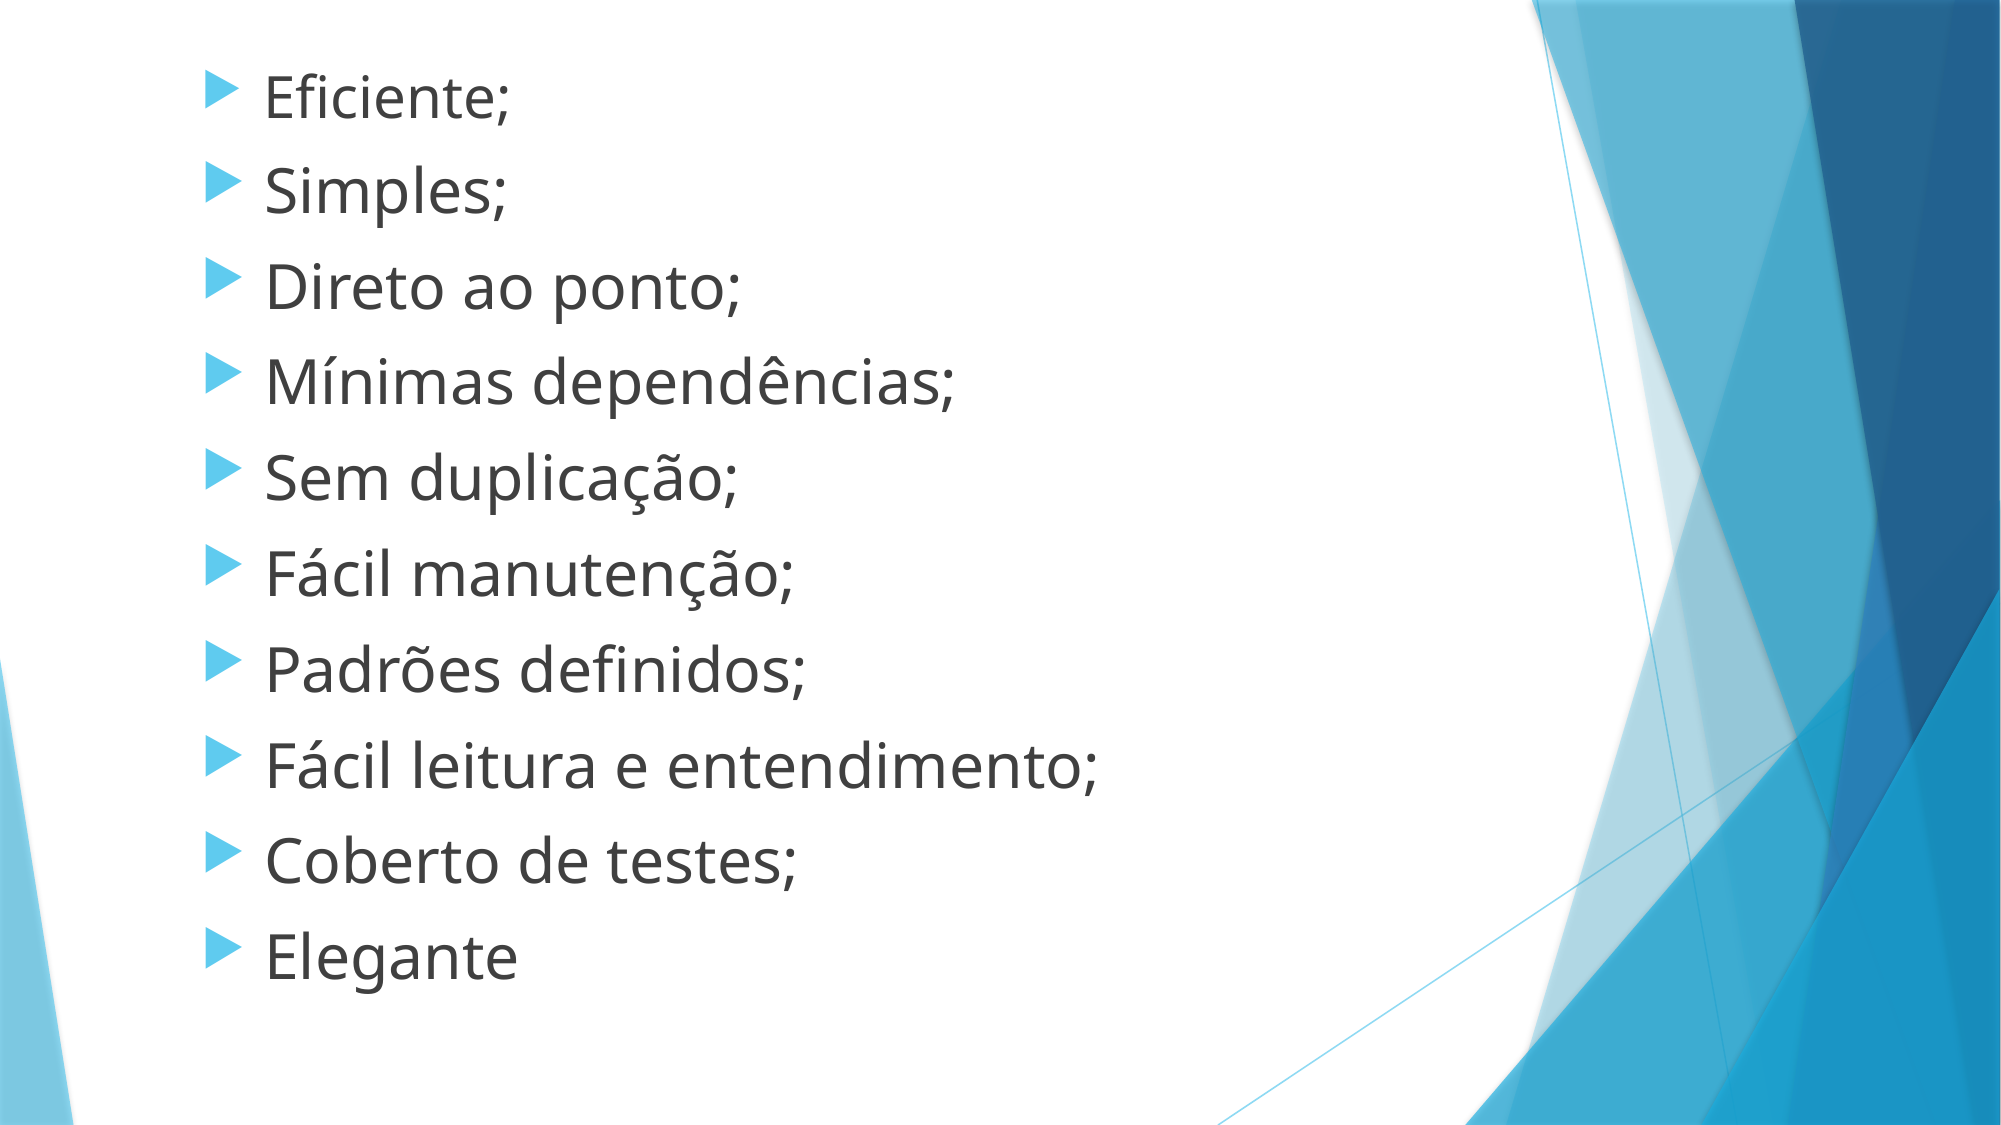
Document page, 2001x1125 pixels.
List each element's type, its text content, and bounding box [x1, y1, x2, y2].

list Eficiente; Simples; Direto ao ponto; Mínimas dependências; Sem duplicação; Fácil manutenção; Padrões definidos; Fácil leitura e entendimento; Coberto de testes; Elegante [111, 52, 1522, 1012]
